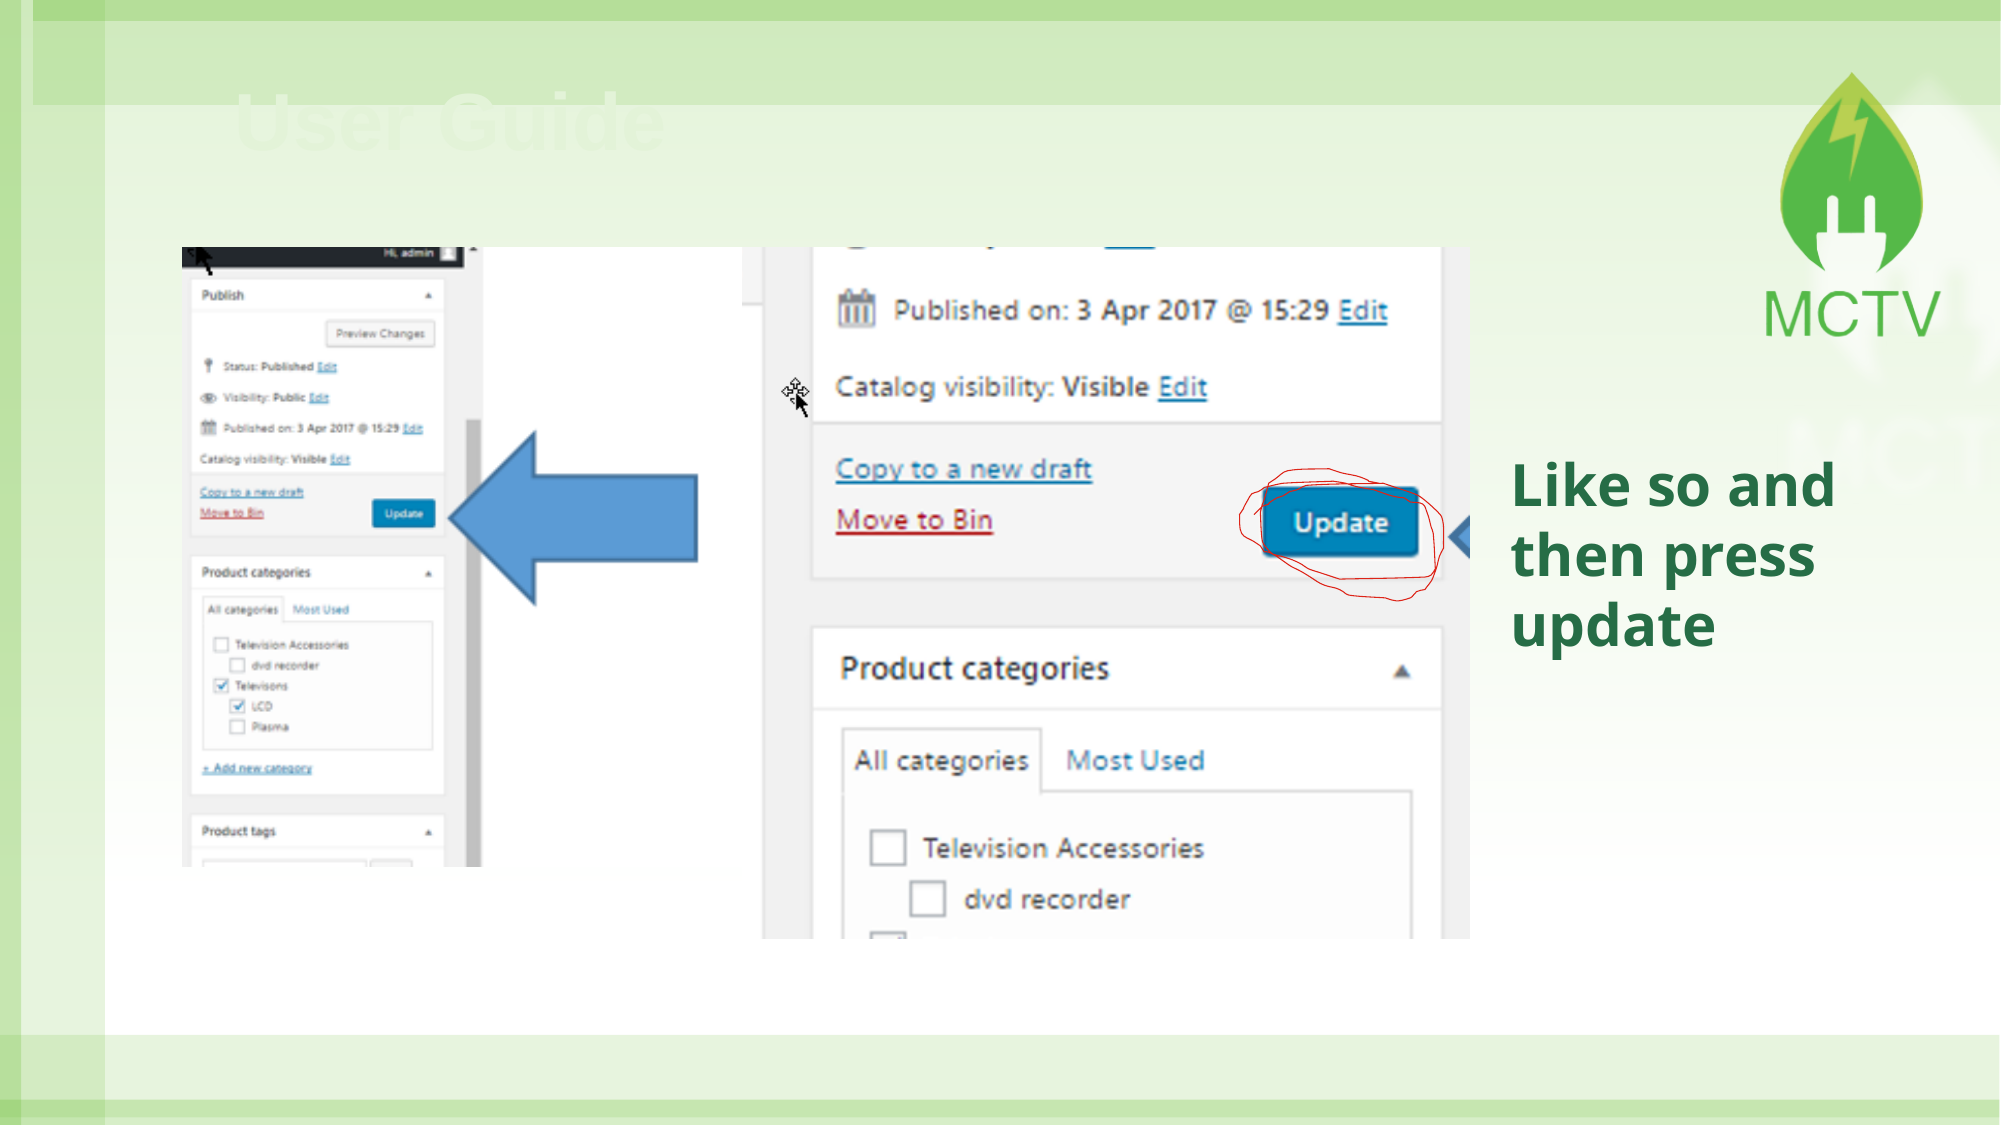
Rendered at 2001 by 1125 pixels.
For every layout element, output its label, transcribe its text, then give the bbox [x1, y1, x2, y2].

picture [1723, 105, 1961, 347]
text_box Like so and then press update [1495, 440, 1857, 666]
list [182, 247, 741, 867]
picture [741, 247, 1470, 940]
title User Guide [219, 71, 1605, 176]
